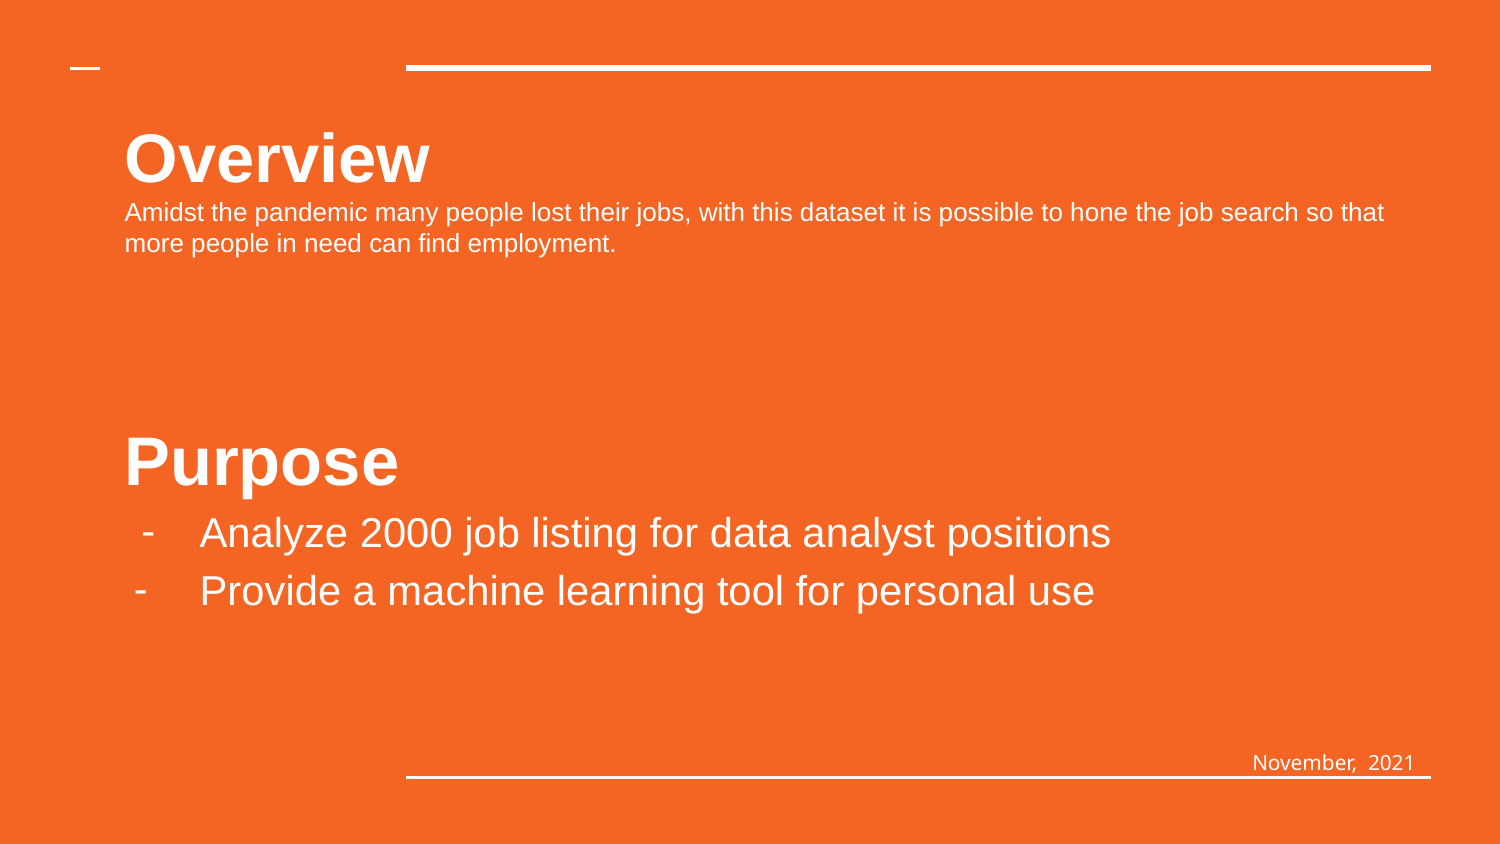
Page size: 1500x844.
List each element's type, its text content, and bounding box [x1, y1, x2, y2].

title Overview Amidst the pandemic many people lost their jobs, with this dataset it is possible to hone the job search so that more people in need can find employment. [109, 129, 1431, 323]
subtitle Purpose Analyze 2000 job listing for data analyst positions Provide a machine learning tool for personal use [109, 328, 1417, 629]
subtitle November, 2021 [1151, 710, 1431, 790]
